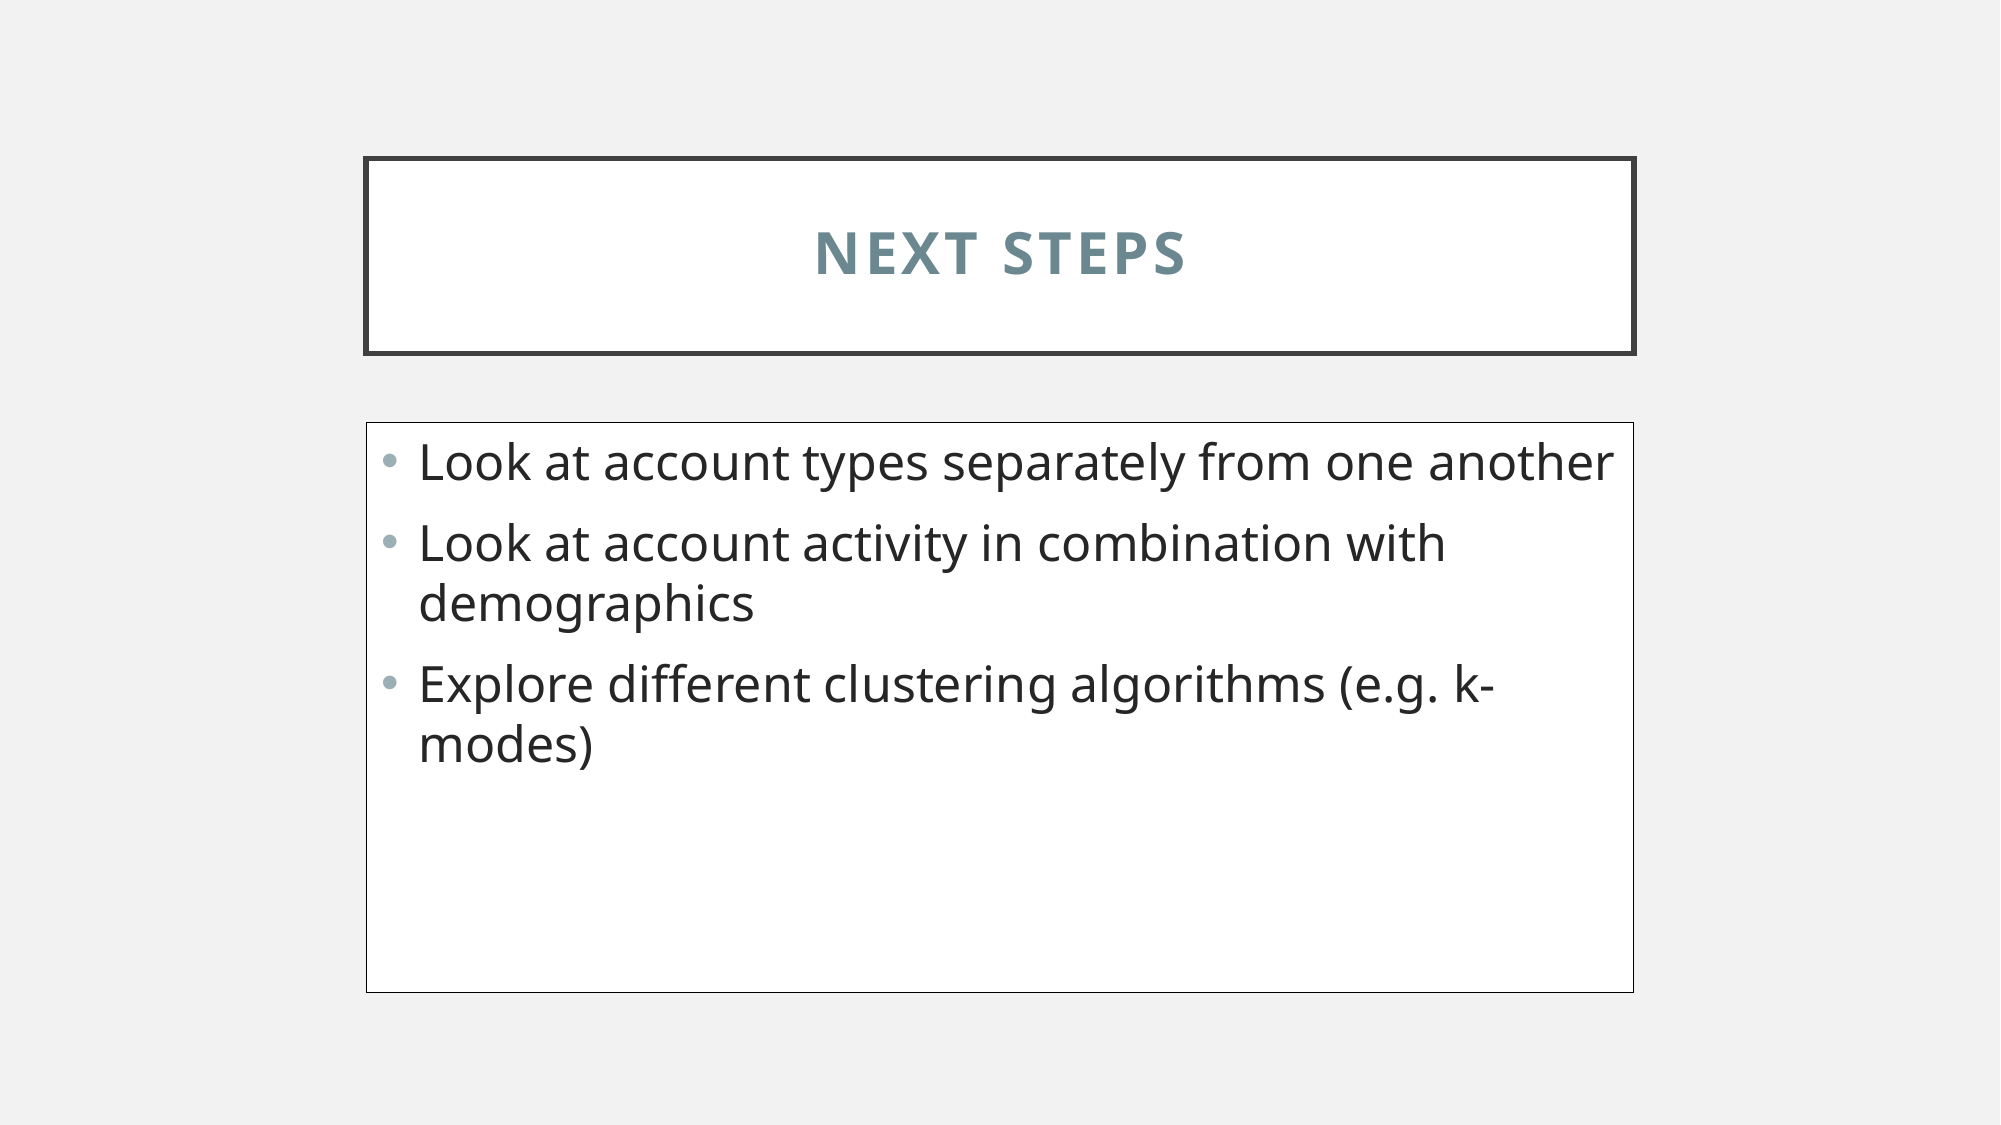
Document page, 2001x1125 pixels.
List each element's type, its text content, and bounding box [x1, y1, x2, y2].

list Look at account types separately from one another Look at account activity in combination with demographics Explore different clustering algorithms (e.g. k-modes) [366, 422, 1634, 993]
title NEXT STEPS [363, 156, 1637, 356]
